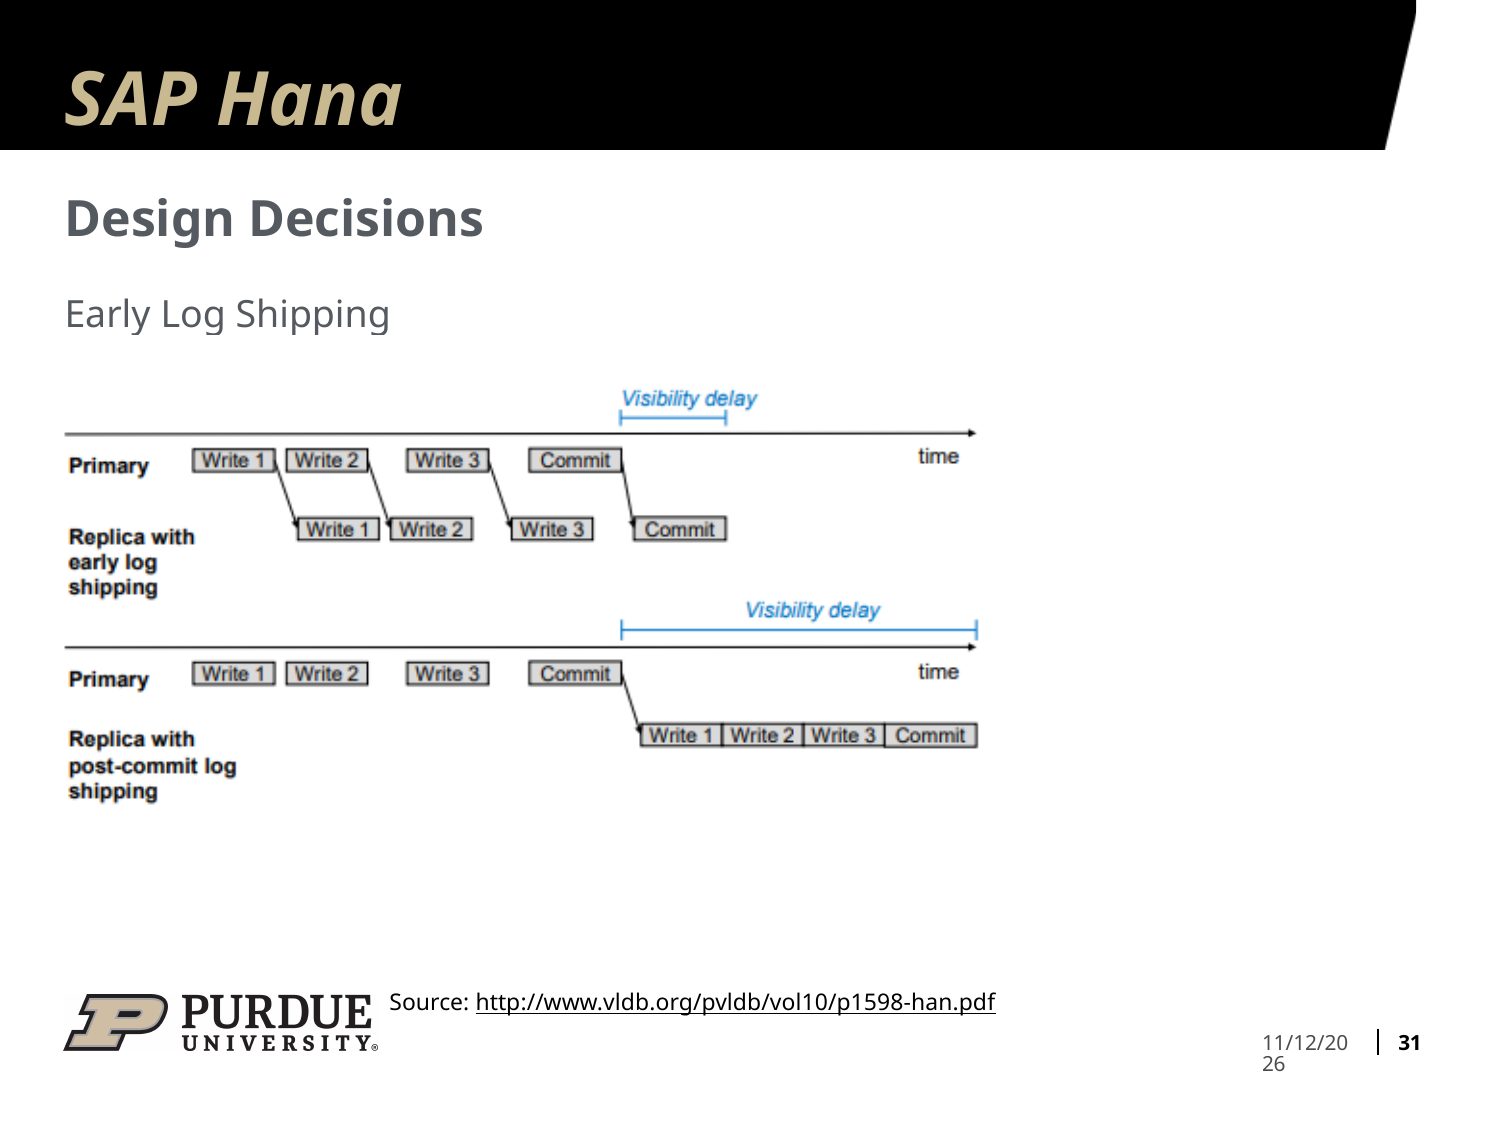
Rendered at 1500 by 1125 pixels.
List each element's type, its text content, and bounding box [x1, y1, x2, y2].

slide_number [1247, 1017, 1375, 1071]
picture [19, 335, 1015, 818]
text_box Design Decisions [64, 186, 585, 247]
text_box Early Log Shipping [64, 289, 925, 335]
text_box Source: http://www.vldb.org/pvldb/vol10/p1598-han.pdf [374, 980, 1126, 1054]
picture [63, 994, 374, 1051]
slide_number 31 [1380, 1013, 1441, 1074]
title SAP Hana [61, 58, 1204, 148]
